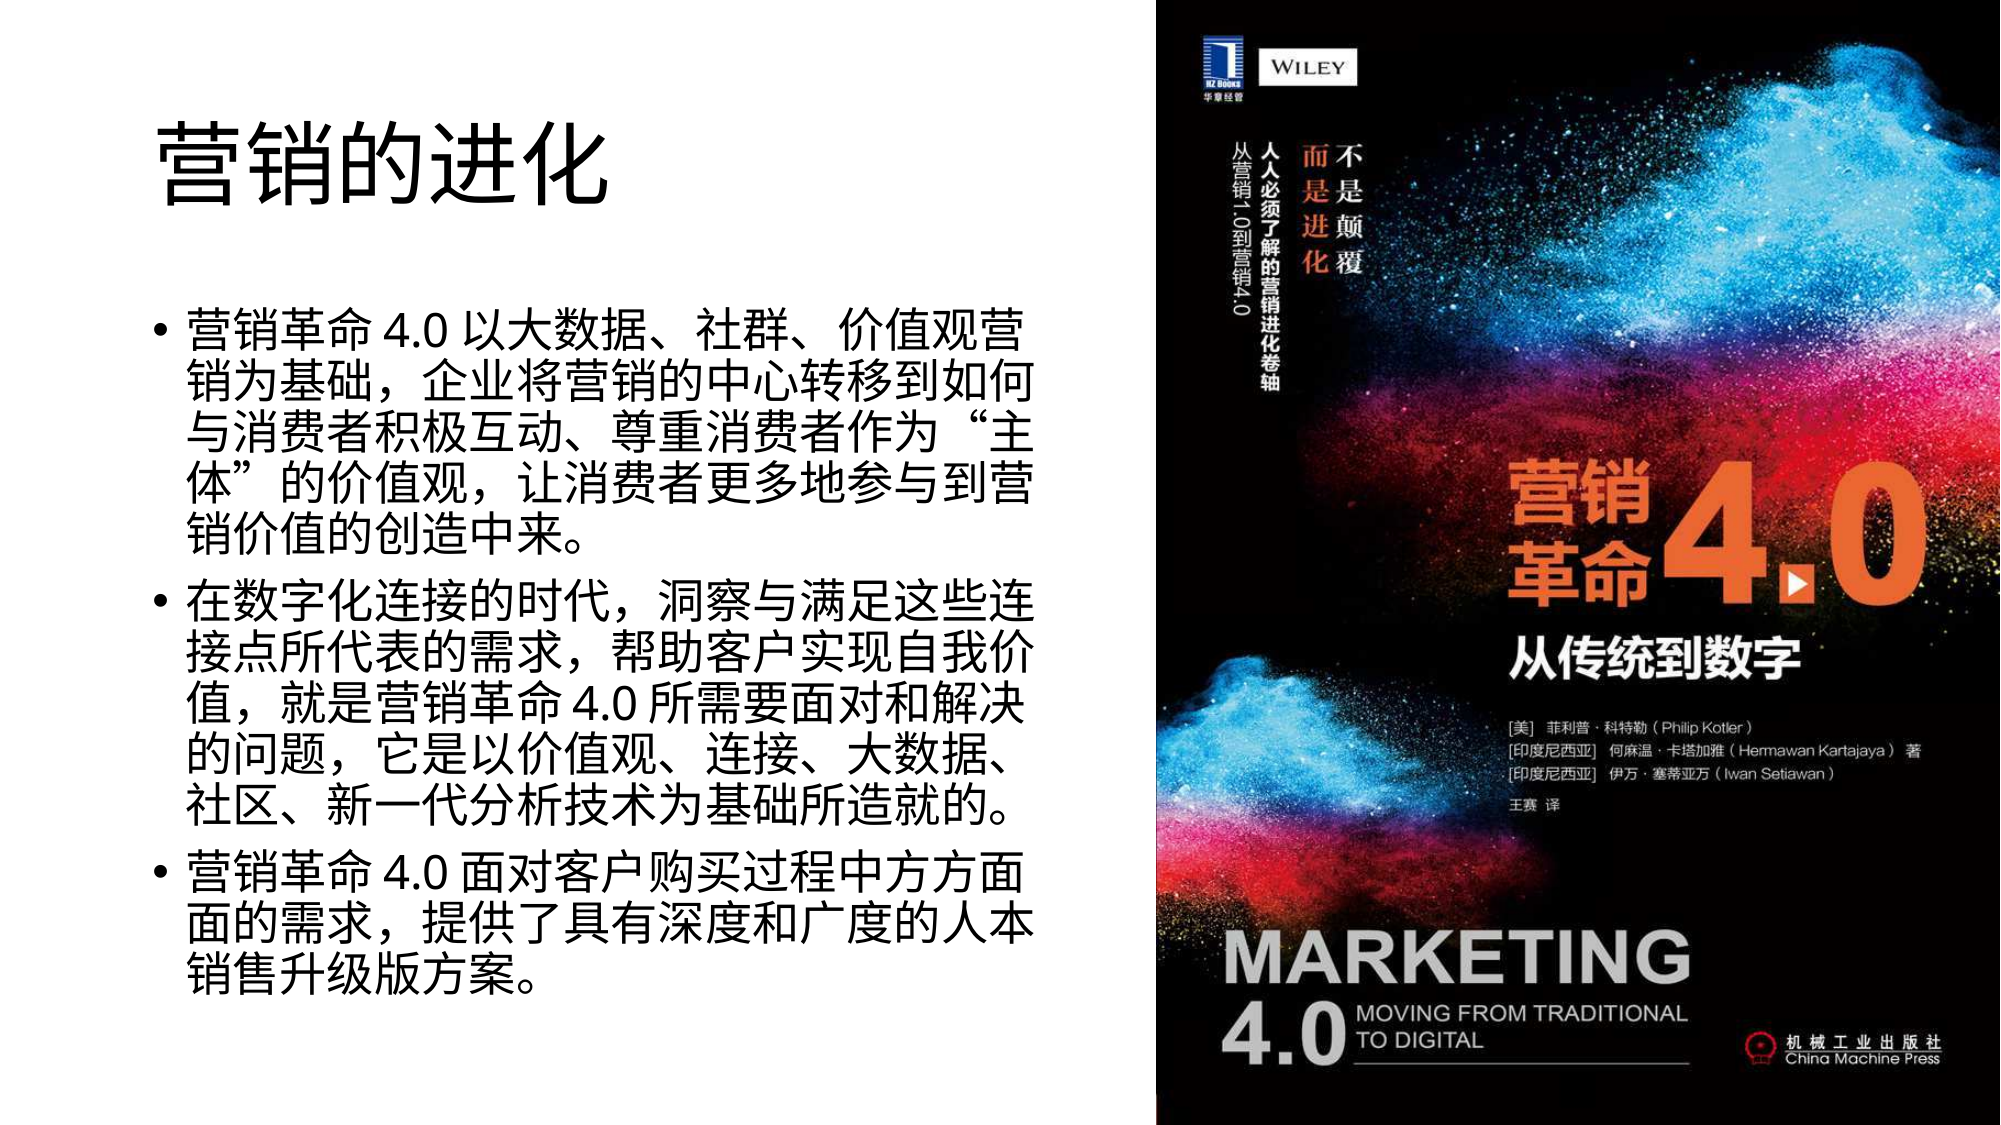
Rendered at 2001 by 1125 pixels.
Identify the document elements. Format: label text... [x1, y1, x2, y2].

list 营销革命4.0以大数据、社群、价值观营销为基础，企业将营销的中心转移到如何与消费者积极互动、尊重消费者作为“主体”的价值观，让消费者更多地参与到营销价值的创造中来。 在数字化连接的时代，洞察与满足这些连接点所代表的需求，帮助客户实现自我价值，就是营销革命4.0所需要面对和解决的问题，它是以价值观、连接、大数据、社区、新一代分析技术为基础所造就的。 营销革命4.0面对客户购买过程中方方面面的需求，提供了具有深度和广度的人本销售升级版方案。 [137, 299, 1082, 1014]
title 营销的进化 [137, 59, 1082, 278]
picture [1156, 0, 2000, 1125]
